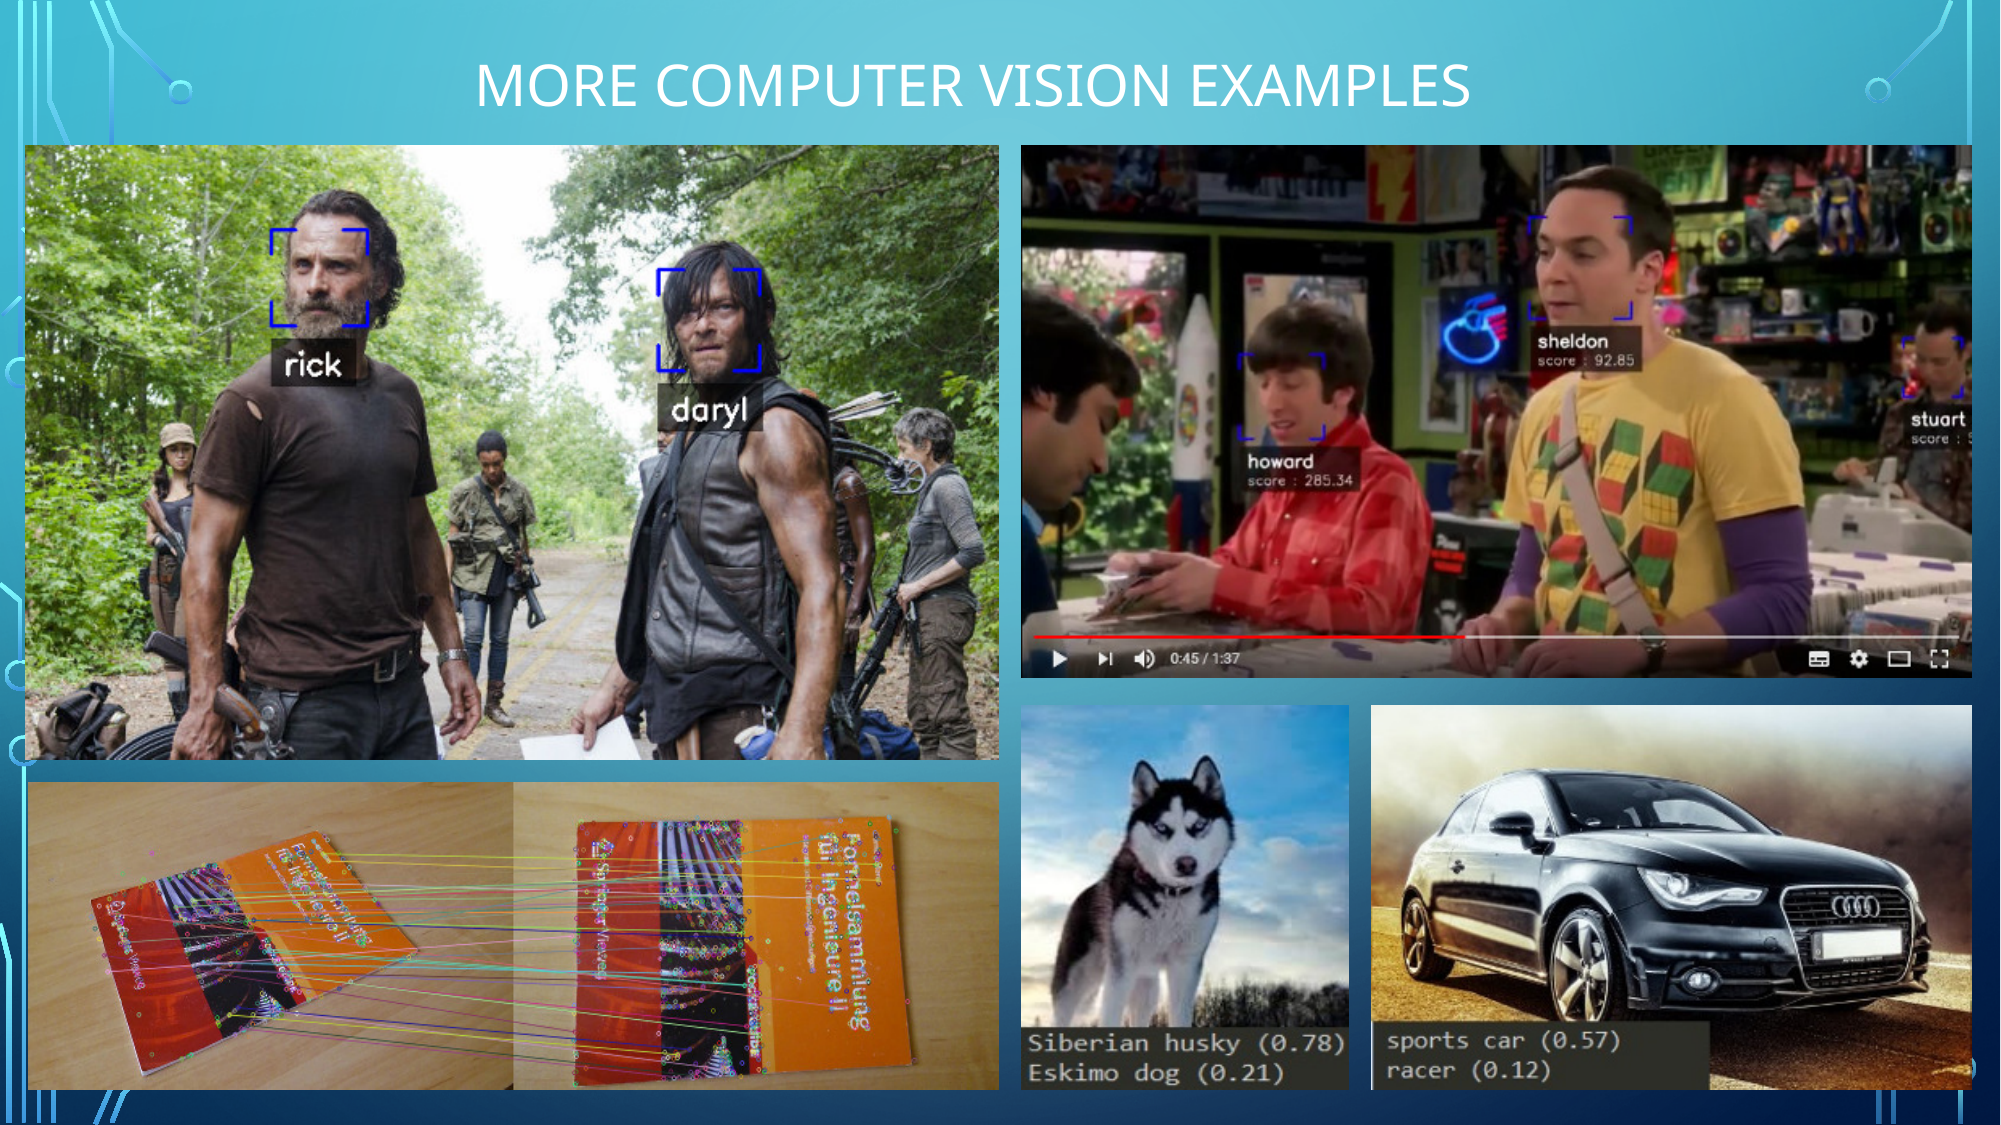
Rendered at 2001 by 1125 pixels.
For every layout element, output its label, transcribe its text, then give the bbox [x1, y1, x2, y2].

picture [25, 144, 999, 760]
picture [1021, 704, 1349, 1090]
title More Computer Vision Examples [459, 43, 1497, 132]
picture [27, 782, 1000, 1090]
picture [1021, 144, 1972, 679]
picture [1371, 704, 1972, 1090]
